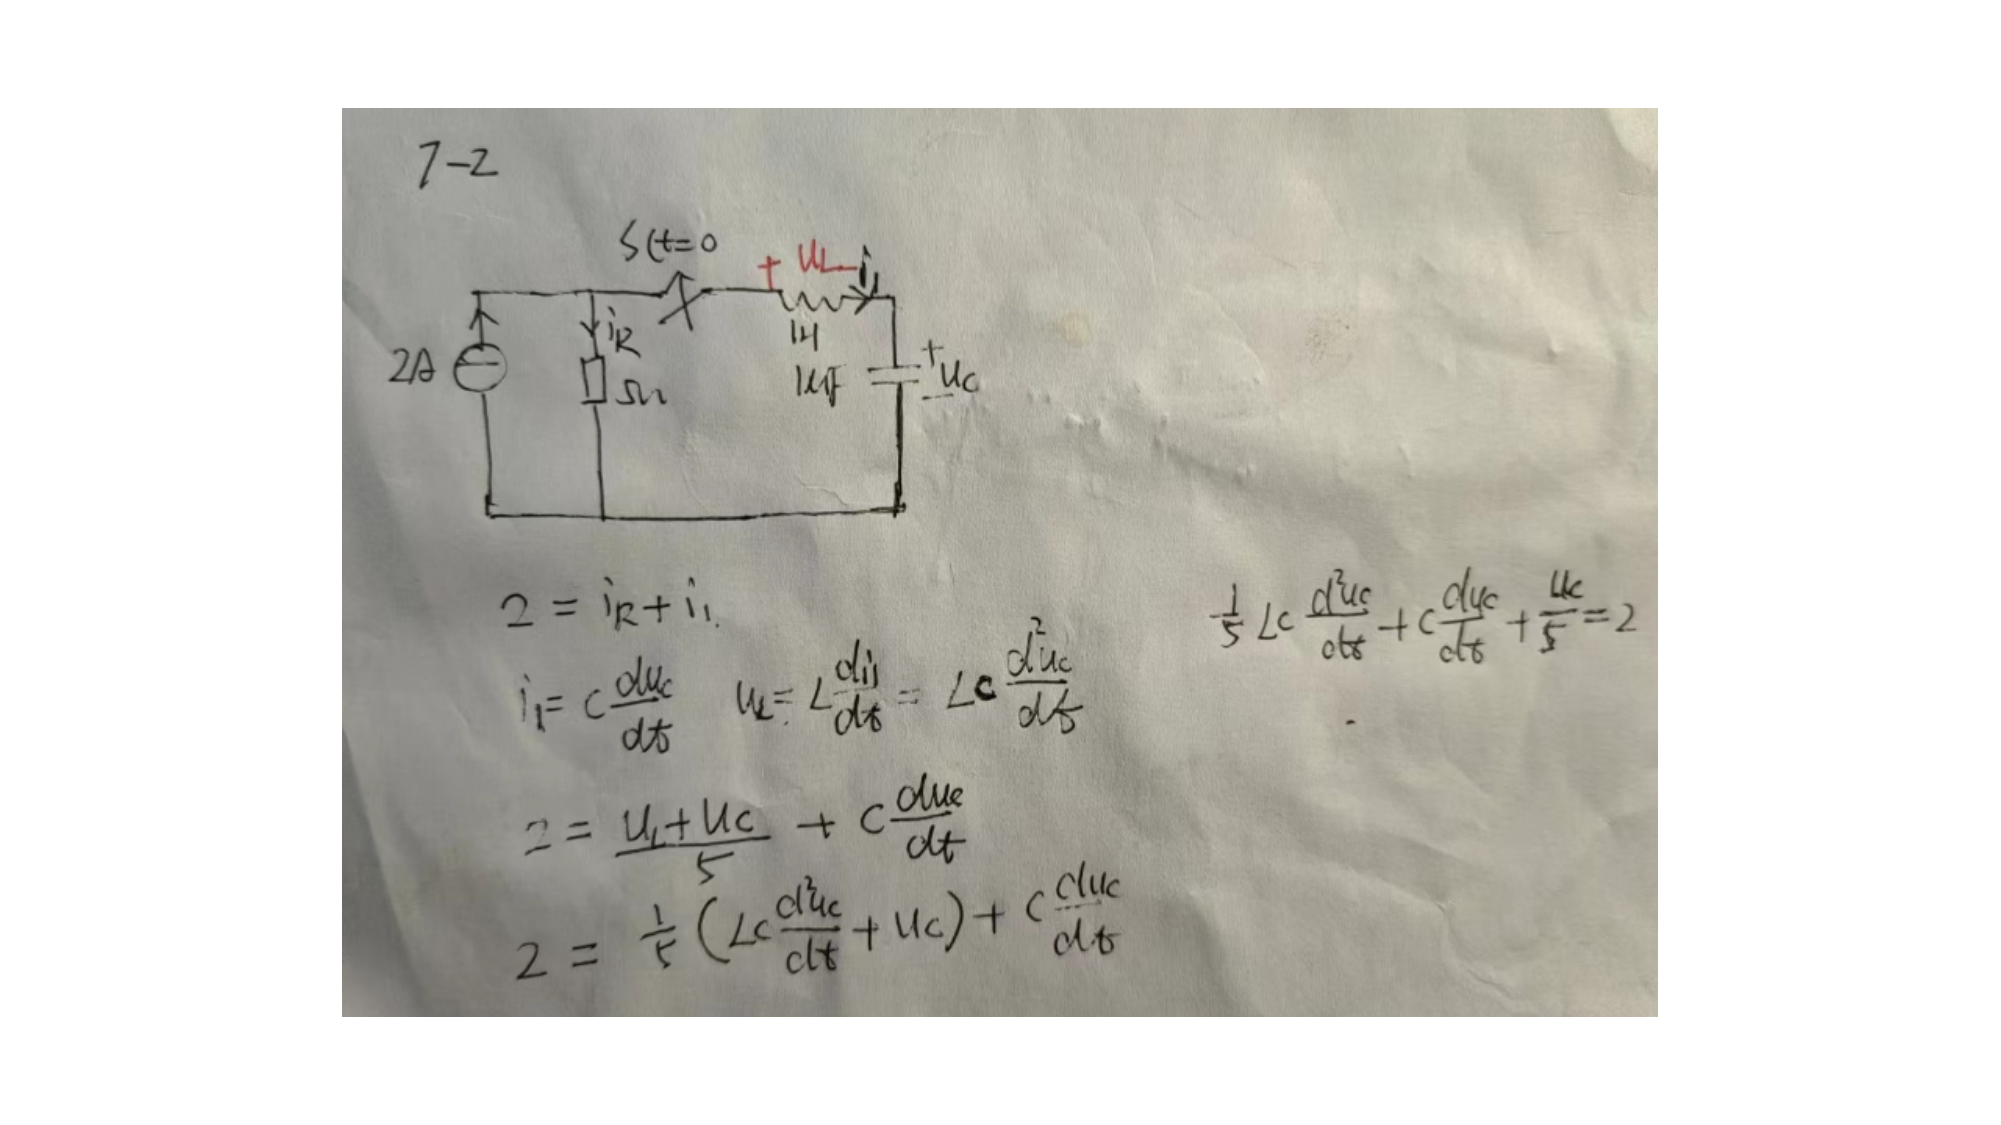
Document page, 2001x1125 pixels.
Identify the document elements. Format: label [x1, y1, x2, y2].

picture [342, 108, 1658, 1017]
